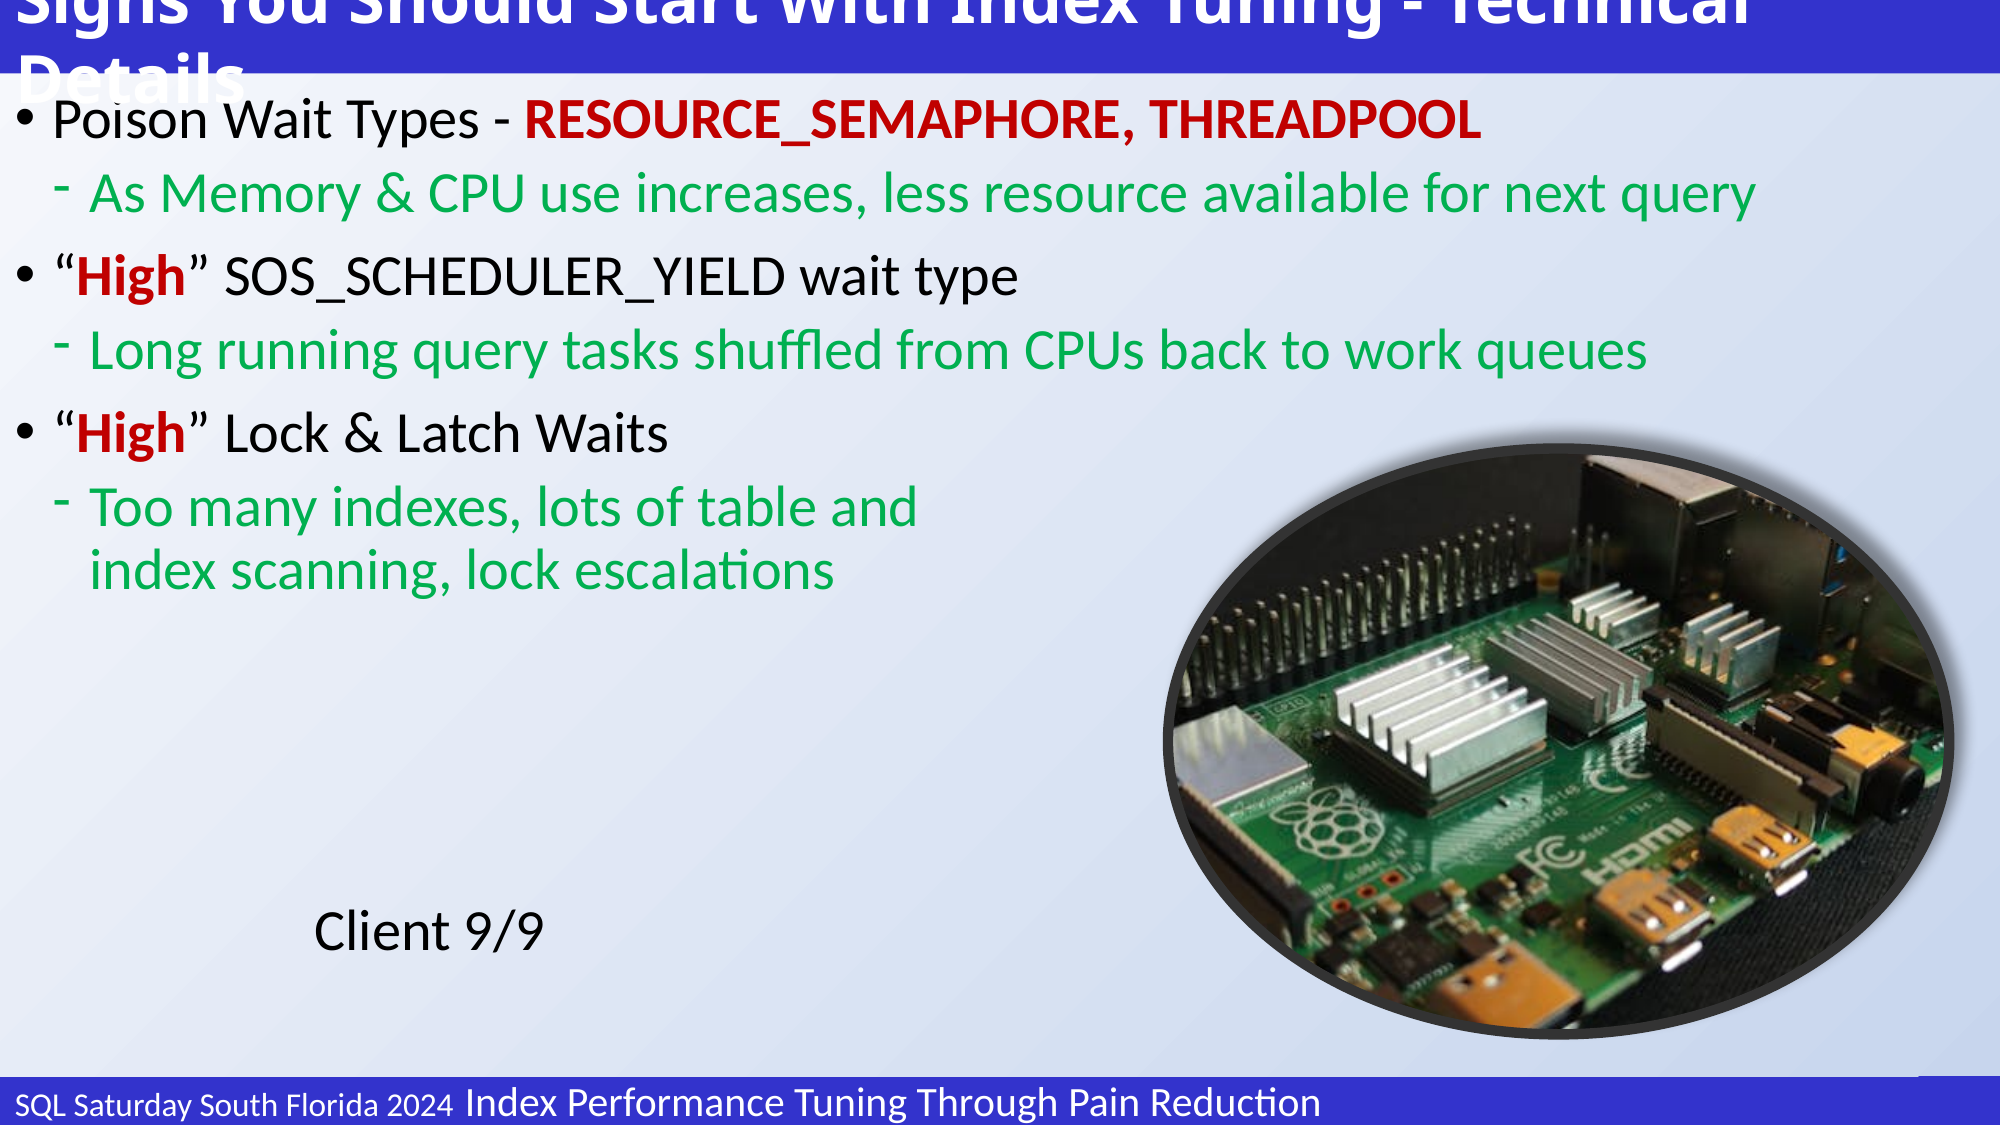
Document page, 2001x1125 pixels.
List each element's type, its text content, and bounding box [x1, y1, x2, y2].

title Signs You Should Start With Index Tuning - Technical Details [0, 0, 2000, 74]
picture [1167, 448, 1950, 1035]
list Poison Wait Types - RESOURCE_SEMAPHORE, THREADPOOL As Memory & CPU use increases, less resource available for next query “High” SOS_SCHEDULER_YIELD wait type Long running query tasks shuffled from CPUs back to work queues “High” Lock & Latch Waits Too many indexes, lots of table and index scanning, lock escalations Client 9/9 [0, 74, 2000, 1077]
